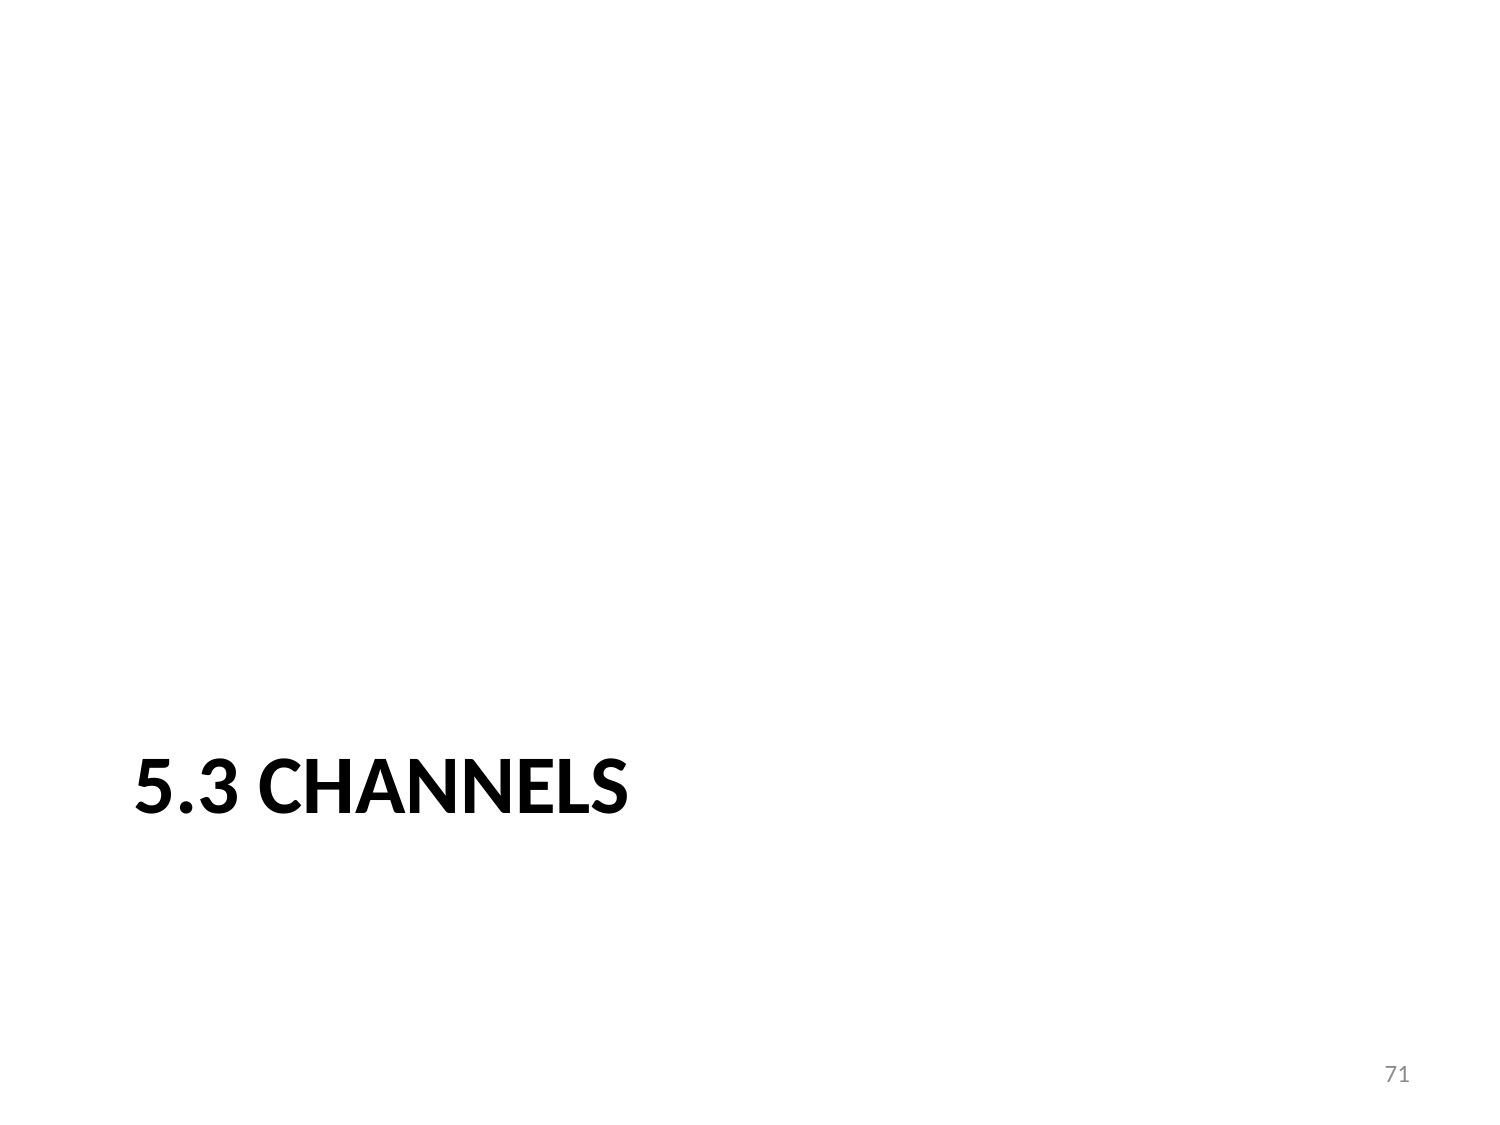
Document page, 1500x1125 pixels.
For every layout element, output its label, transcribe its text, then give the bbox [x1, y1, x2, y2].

title 5.3 channels [118, 722, 1394, 947]
slide_number 71 [1074, 1042, 1425, 1103]
